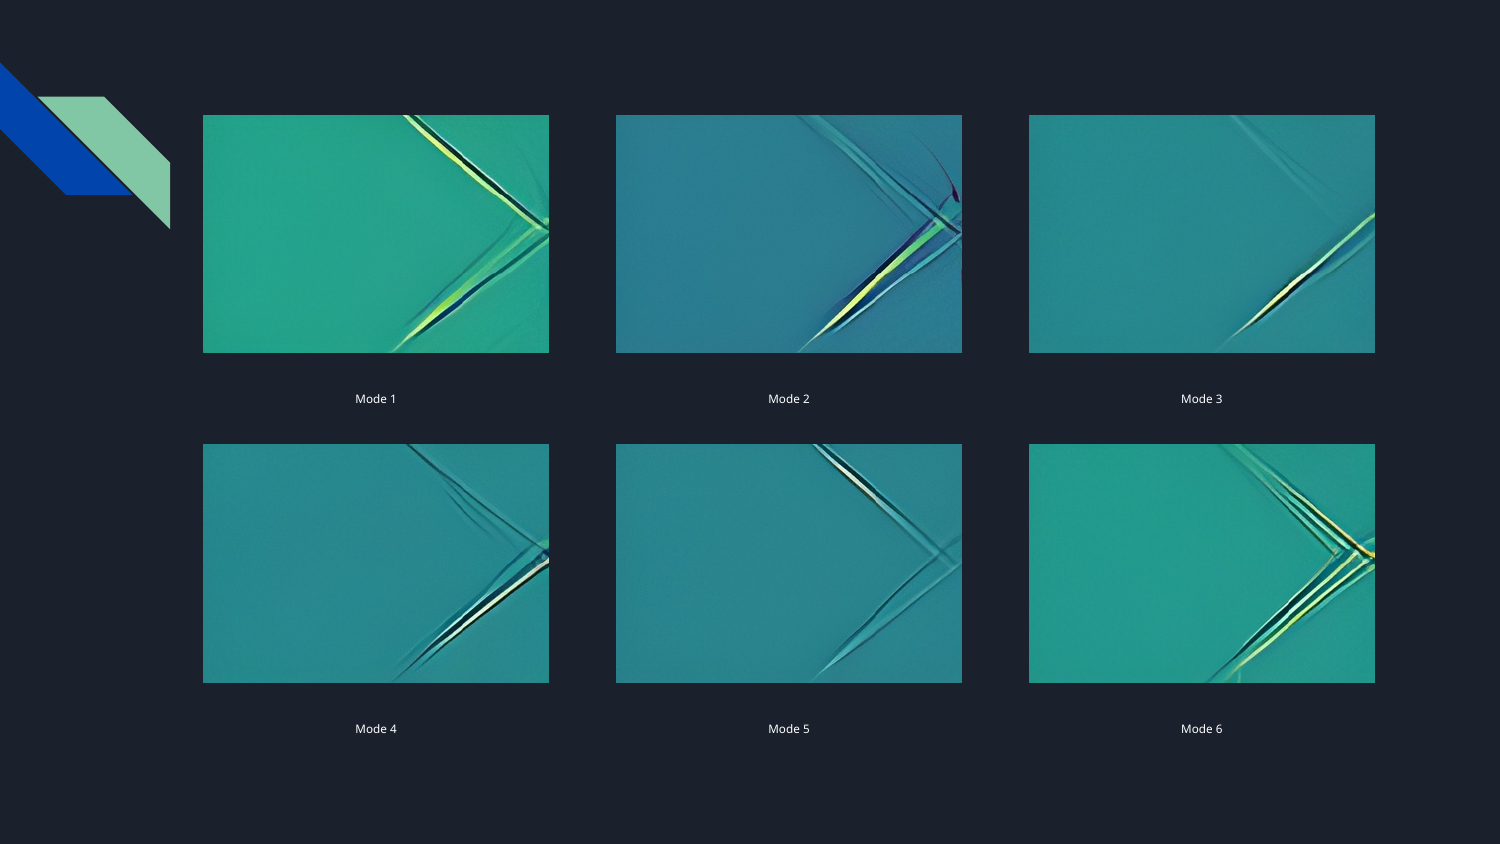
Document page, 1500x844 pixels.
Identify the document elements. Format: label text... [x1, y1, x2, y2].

picture [203, 444, 549, 683]
title Mode 3 [1029, 376, 1375, 421]
title Mode 1 [203, 376, 549, 421]
title Mode 6 [1029, 706, 1375, 751]
picture [203, 114, 549, 353]
picture [616, 444, 962, 683]
picture [1028, 444, 1375, 683]
picture [1028, 114, 1375, 353]
title Mode 4 [203, 706, 549, 751]
title Mode 2 [616, 376, 962, 421]
title Mode 5 [616, 706, 962, 751]
picture [616, 114, 962, 353]
